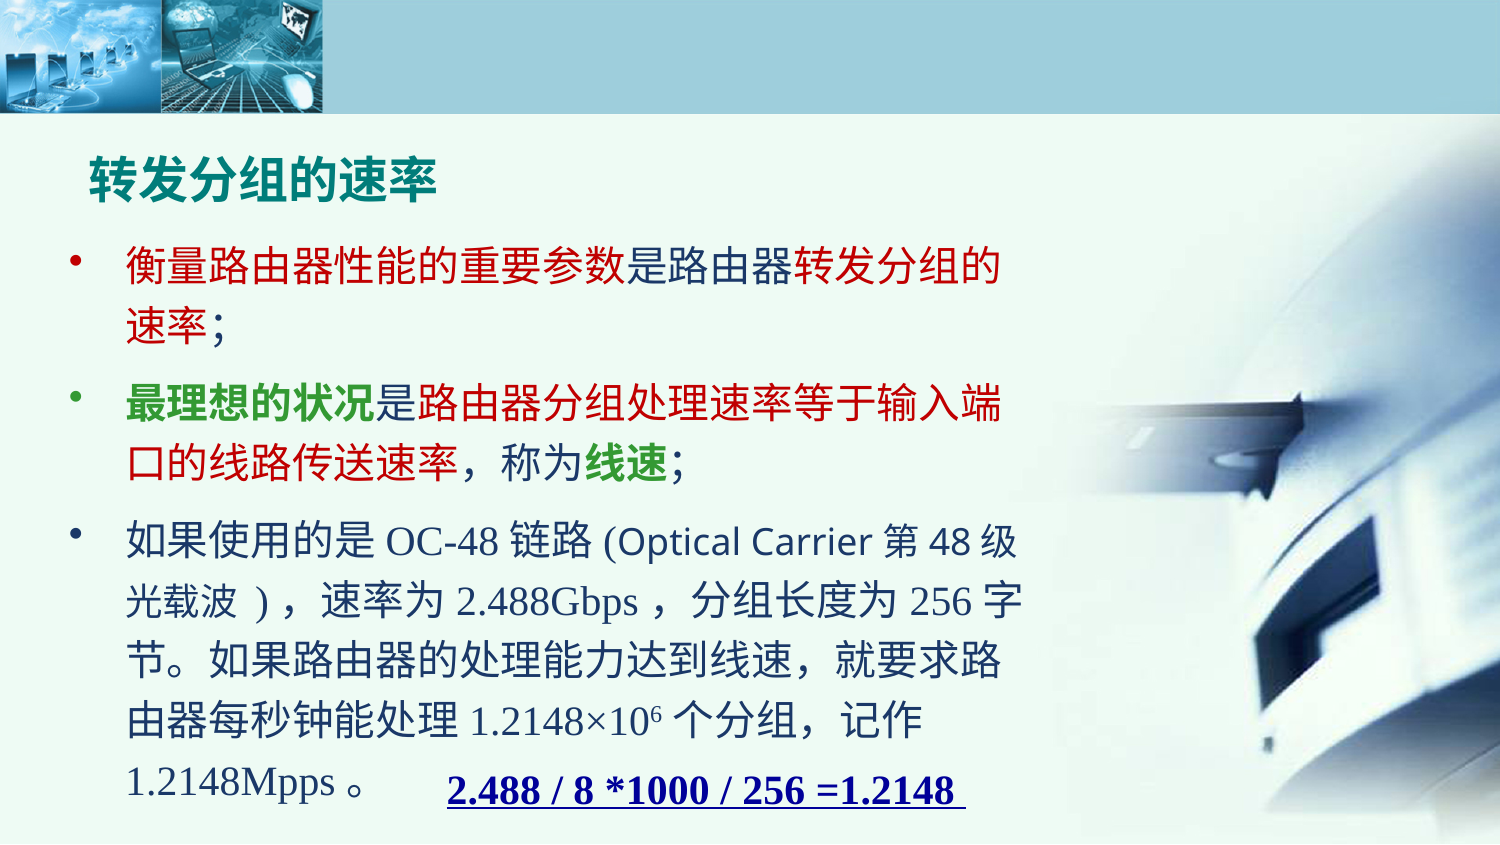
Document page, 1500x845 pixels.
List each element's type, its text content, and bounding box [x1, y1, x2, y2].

title 转发分组的速率 [73, 123, 1129, 235]
list 衡量路由器性能的重要参数是路由器转发分组的速率； 最理想的状况是路由器分组处理速率等于输入端口的线路传送速率，称为线速； 如果使用的是OC-48链路(Optical Carrier第48级光载波 )，速率为2.488Gbps，分组长度为256字节。如果路由器的处理能力达到线速，就要求路由器每秒钟能处理1.2148×106个分组，记作1.2148Mpps。 [53, 222, 1046, 789]
picture [0, 0, 1500, 844]
text_box 2.488 / 8 *1000 / 256 =1.2148 [431, 755, 981, 821]
